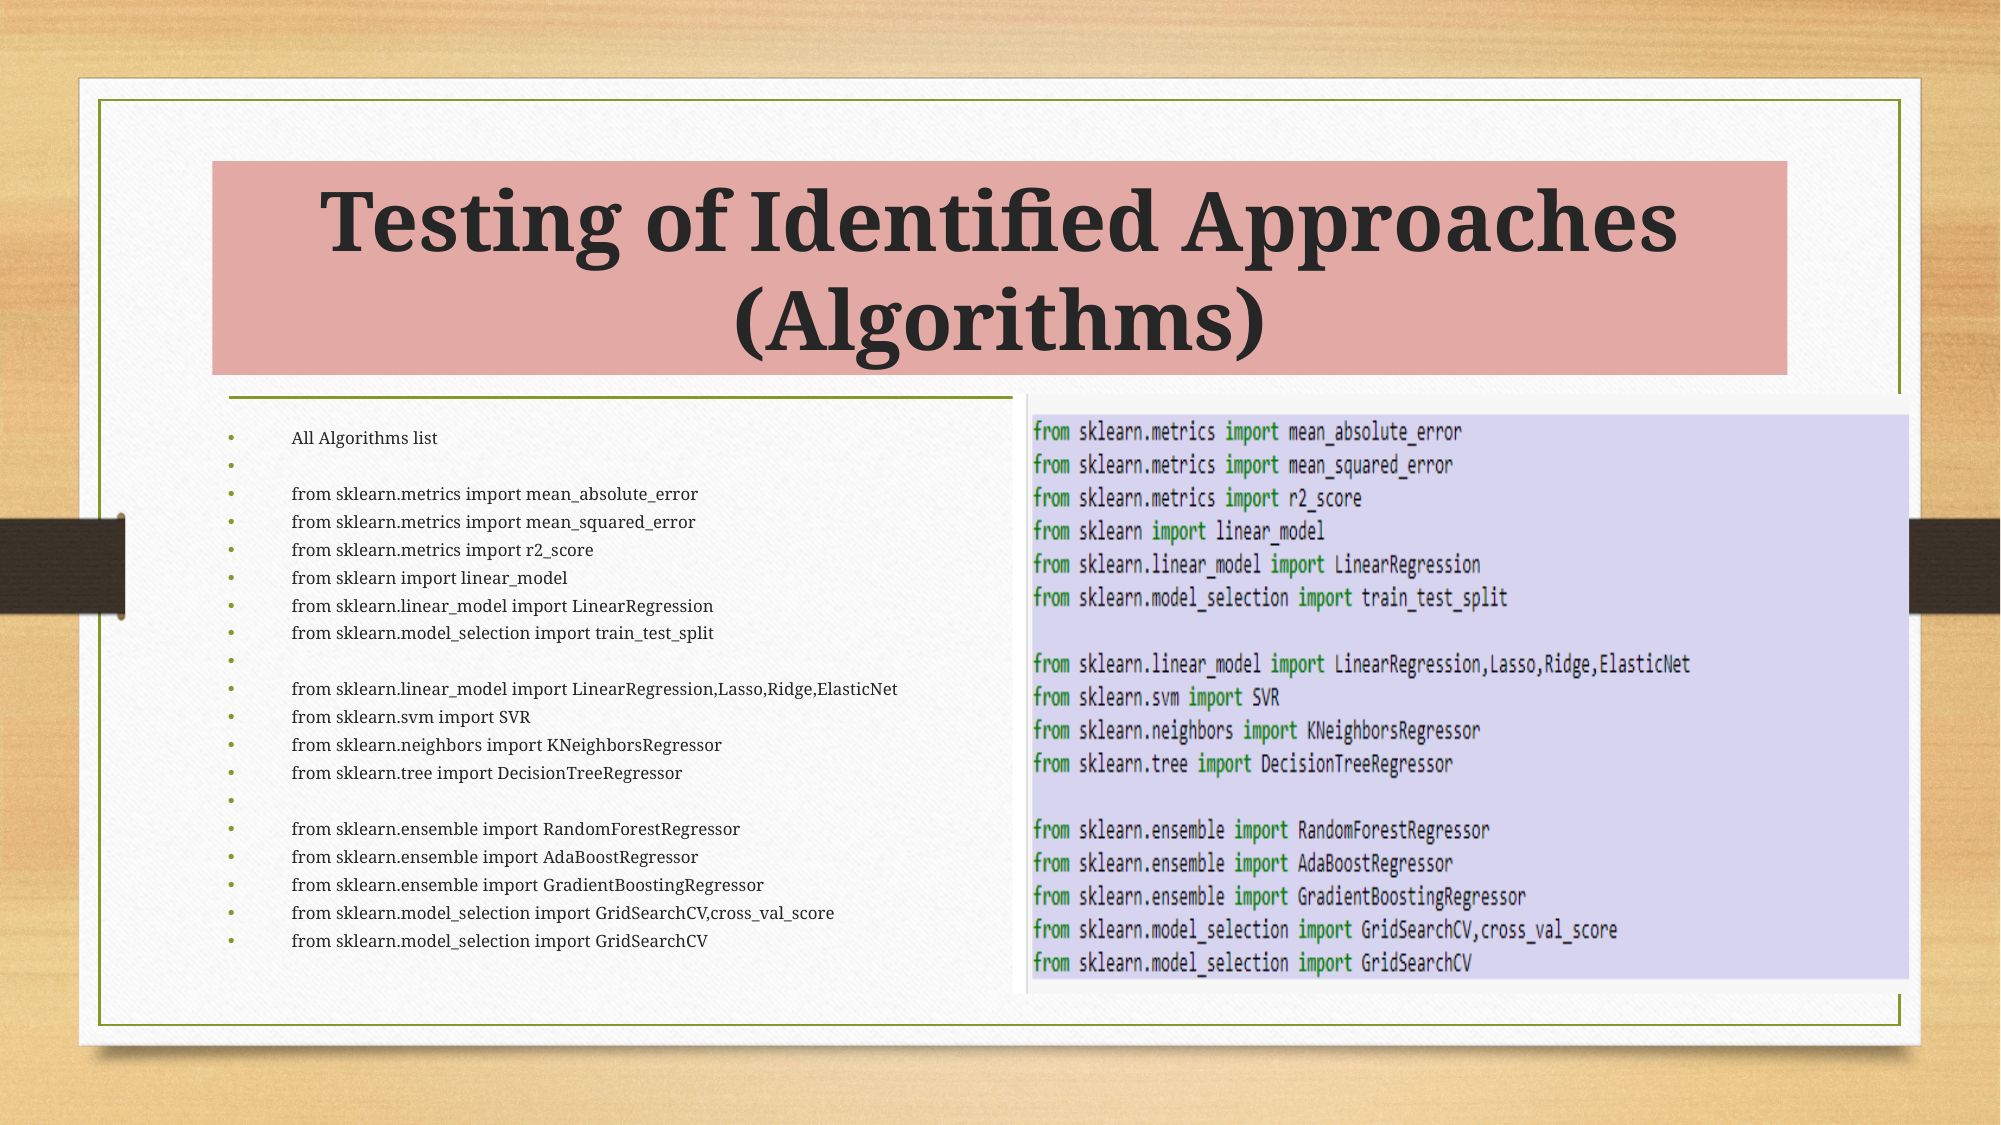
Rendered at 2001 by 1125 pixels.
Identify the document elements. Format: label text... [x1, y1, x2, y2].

list All Algorithms list from sklearn.metrics import mean_absolute_error from sklearn.metrics import mean_squared_error from sklearn.metrics import r2_score from sklearn import linear_model from sklearn.linear_model import LinearRegression from sklearn.model_selection import train_test_split from sklearn.linear_model import LinearRegression,Lasso,Ridge,ElasticNet from sklearn.svm import SVR from sklearn.neighbors import KNeighborsRegressor from sklearn.tree import DecisionTreeRegressor from sklearn.ensemble import RandomForestRegressor from sklearn.ensemble import AdaBoostRegressor from sklearn.ensemble import GradientBoostingRegressor from sklearn.model_selection import GridSearchCV,cross_val_score from sklearn.model_selection import GridSearchCV [213, 420, 987, 963]
title Testing of Identified Approaches (Algorithms) [212, 161, 1788, 375]
picture [0, 0, 2001, 1125]
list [1012, 394, 1910, 994]
